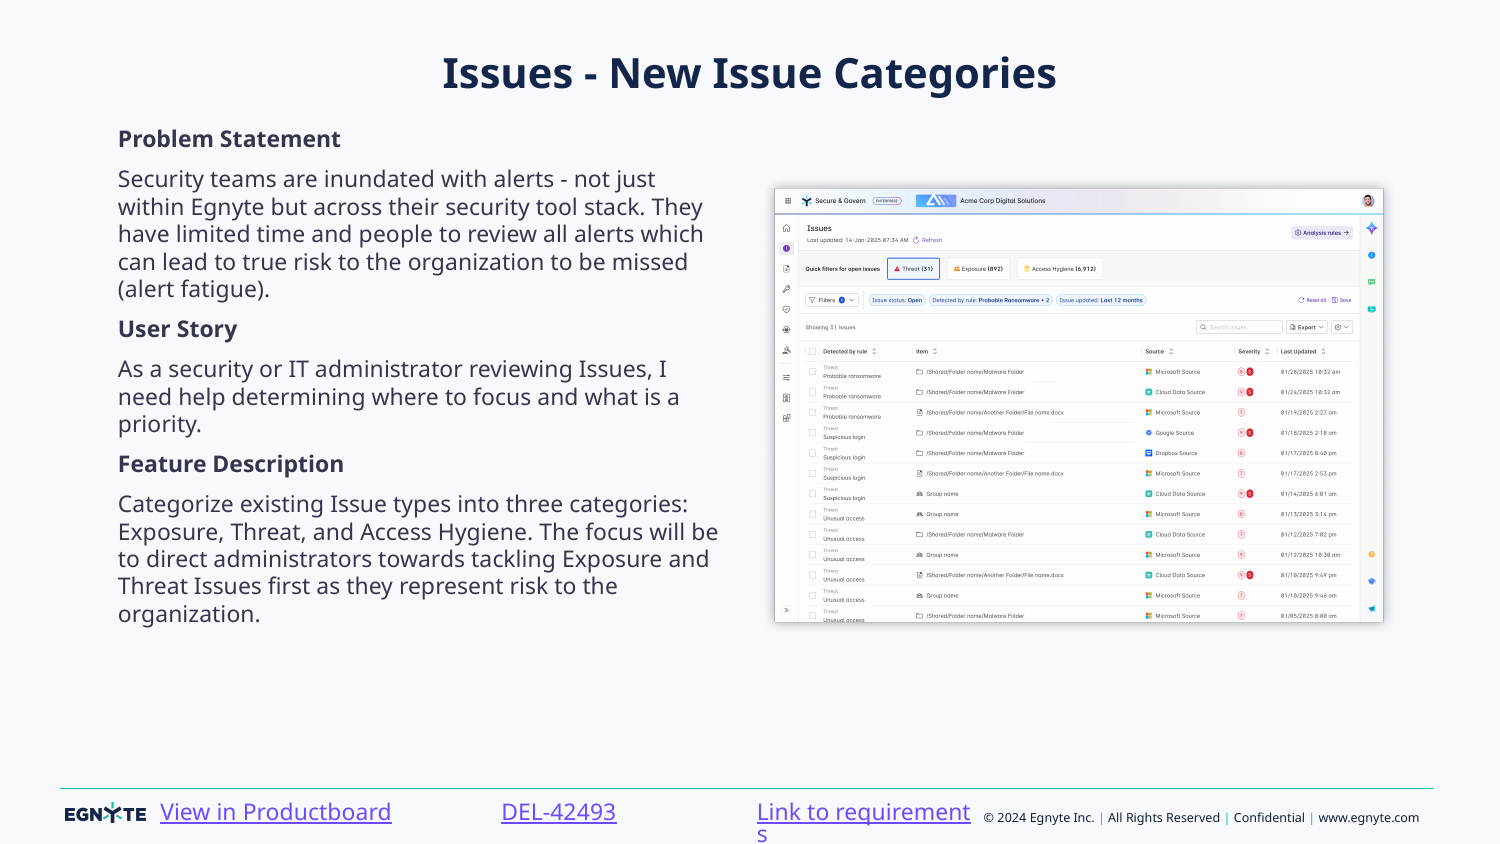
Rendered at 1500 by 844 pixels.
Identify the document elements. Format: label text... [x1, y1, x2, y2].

list Problem Statement Security teams are inundated with alerts - not just within Egnyte but across their security tool stack. They have limited time and people to review all alerts which can lead to true risk to the organization to be missed (alert fatigue). User Story As a security or IT administrator reviewing Issues, I need help determining where to focus and what is a priority. Feature Description Categorize existing Issue types into three categories: Exposure, Threat, and Access Hygiene. The focus will be to direct administrators towards tackling Exposure and Threat Issues first as they represent risk to the organization. [103, 117, 741, 693]
list DEL-42493 [486, 790, 741, 835]
list Link to requirements [742, 790, 997, 835]
picture [761, 119, 1397, 693]
title Issues - New Issue Categories [103, 44, 1397, 106]
picture [65, 802, 145, 823]
list View in Productboard [145, 790, 486, 835]
